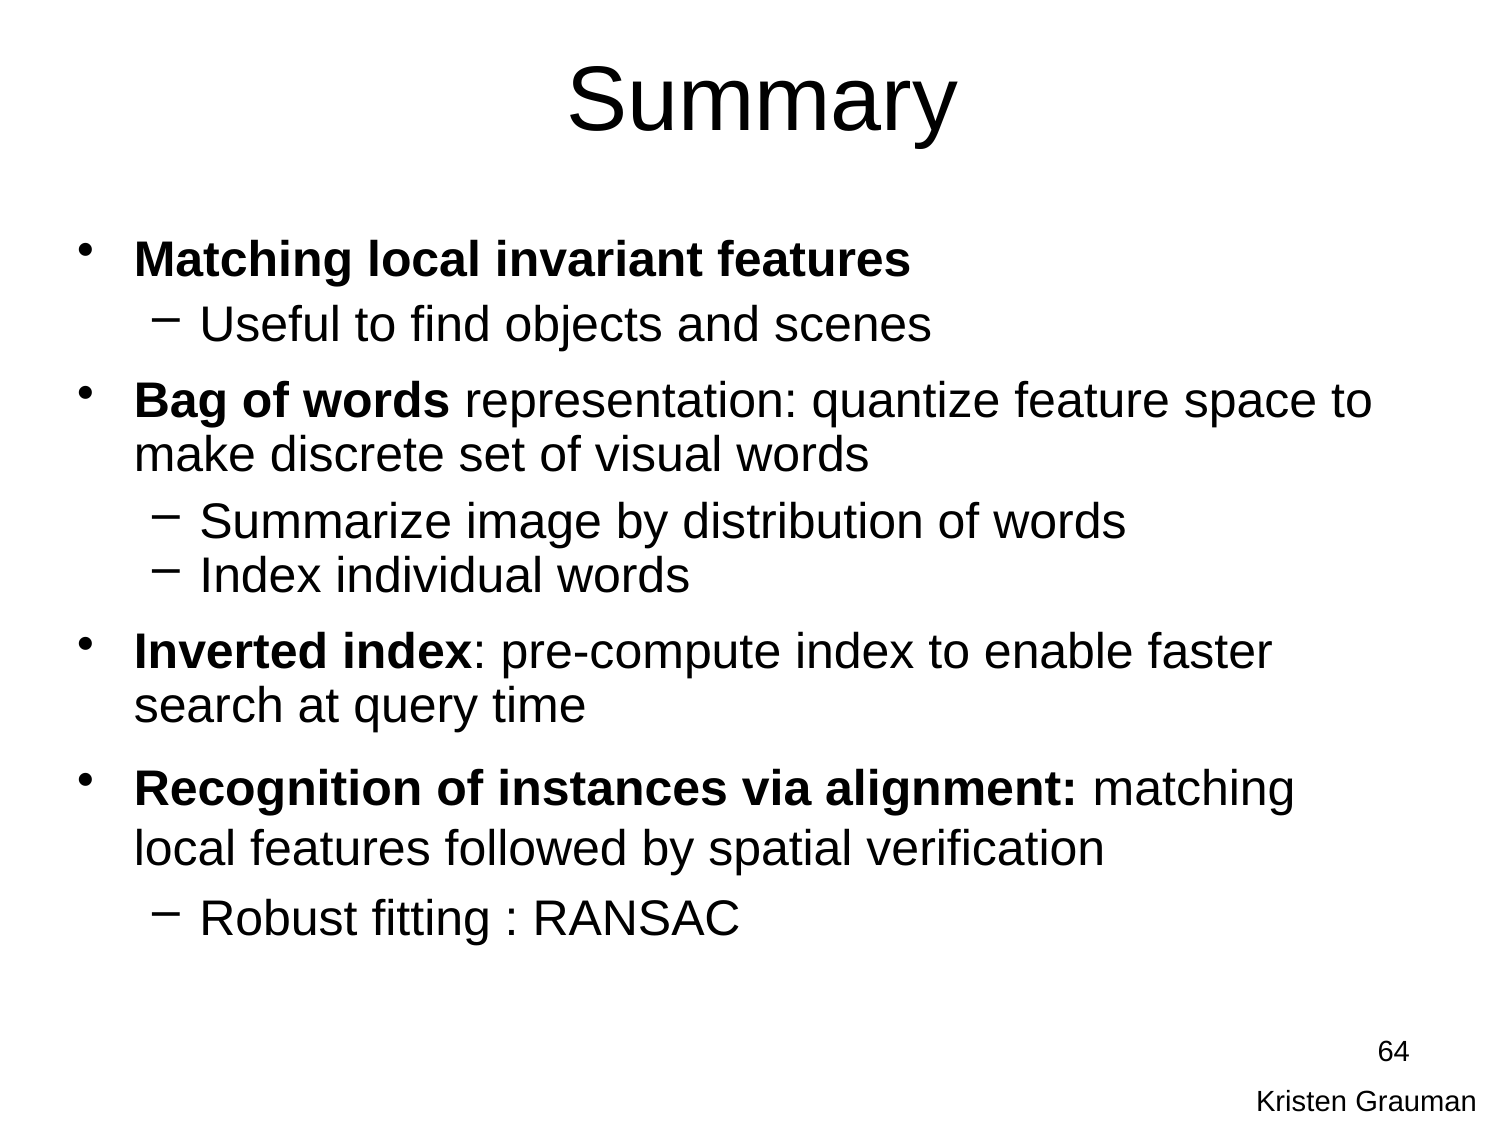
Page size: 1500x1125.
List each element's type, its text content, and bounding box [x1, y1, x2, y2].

slide_number 64 [1074, 1024, 1426, 1103]
list Matching local invariant features Useful to find objects and scenes Bag of words representation: quantize feature space to make discrete set of visual words Summarize image by distribution of words Index individual words Inverted index: pre-compute index to enable faster search at query time Recognition of instances via alignment: matching local features followed by spatial verification Robust fitting : RANSAC [62, 212, 1413, 1006]
text_box Kristen Grauman [1241, 1074, 1500, 1125]
title Summary [87, 0, 1438, 188]
